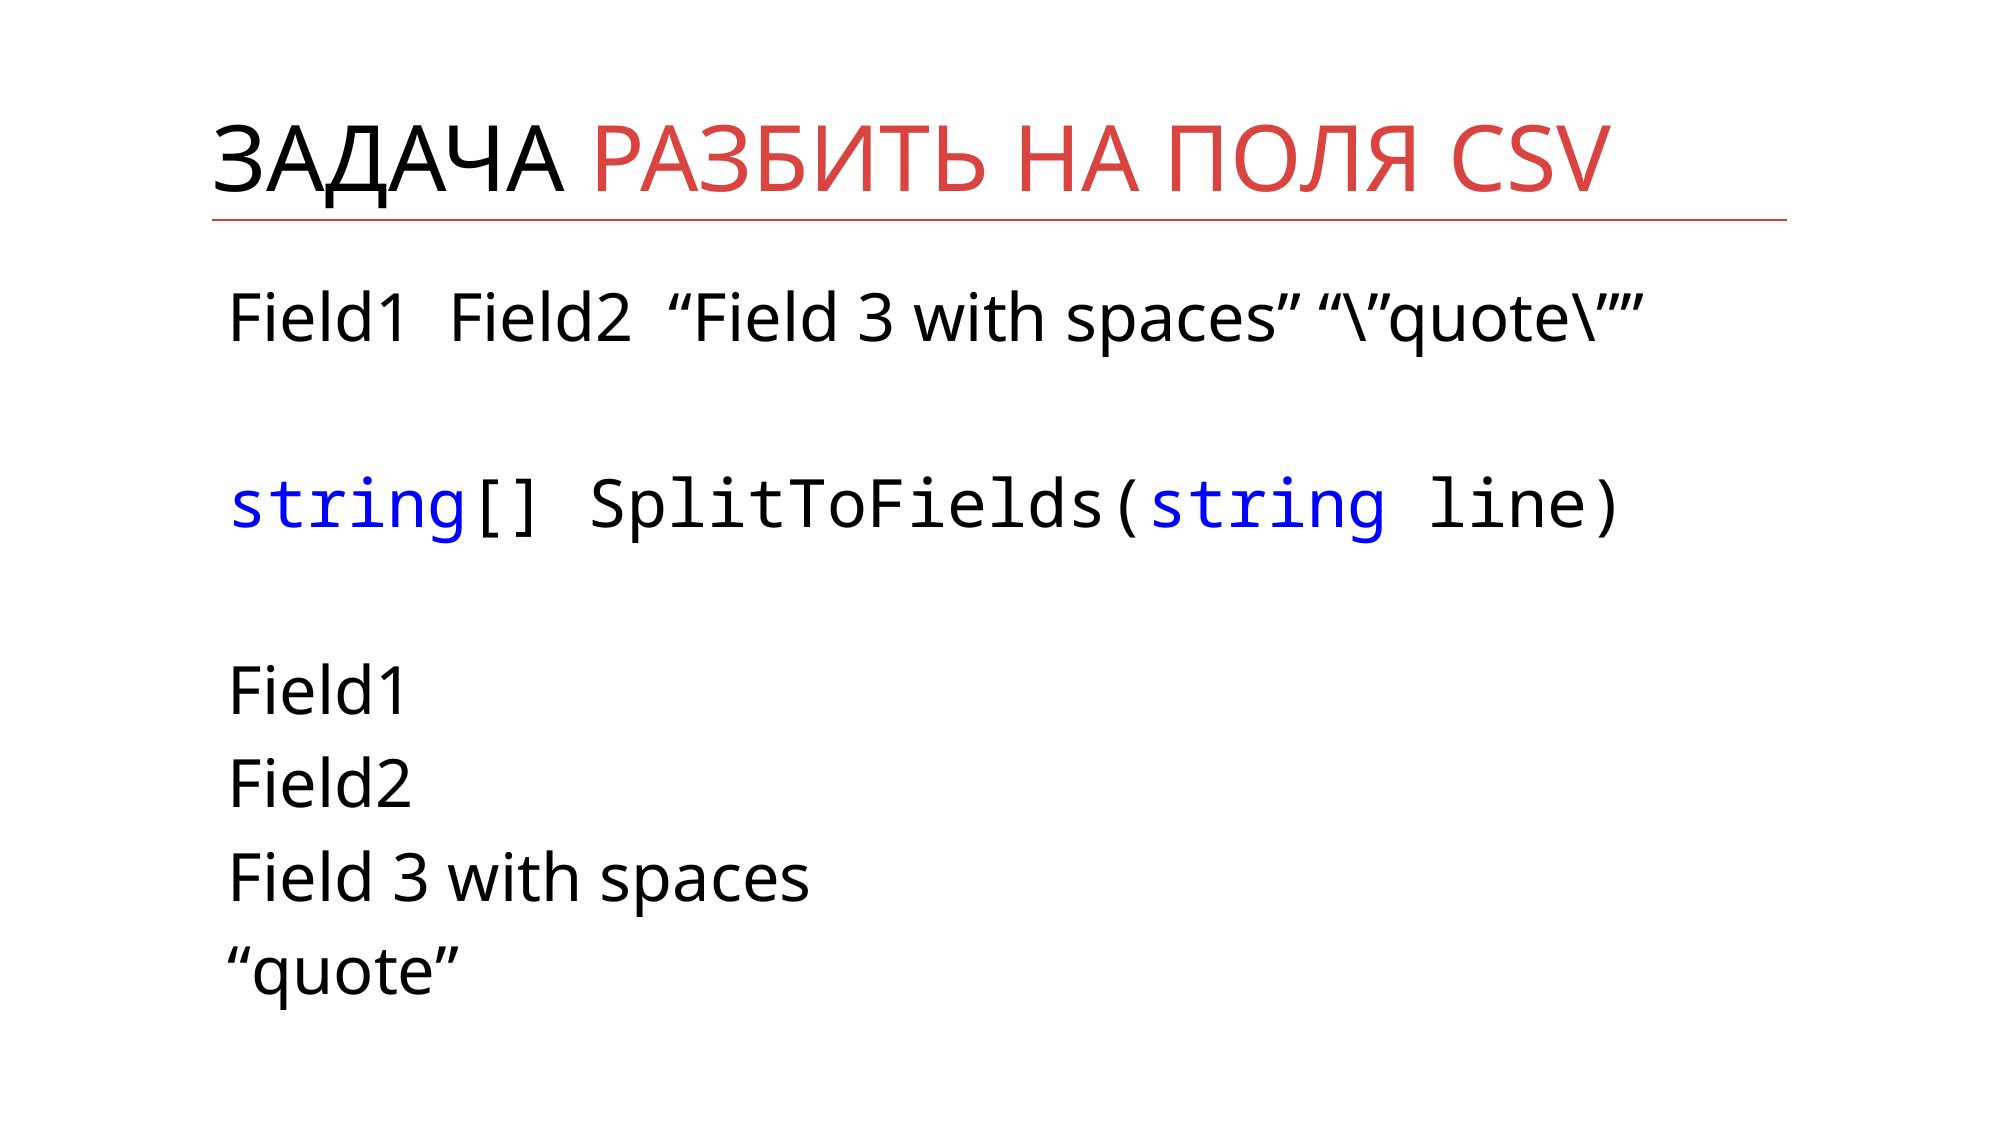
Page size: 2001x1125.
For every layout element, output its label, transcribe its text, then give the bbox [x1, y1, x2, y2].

title Задача разбить на поля csv [212, 90, 1788, 220]
list Field1 Field2 “Field 3 with spaces” “\”quote\”” string[] SplitToFields(string line) Field1 Field2 Field 3 with spaces “quote” [212, 267, 1788, 1035]
